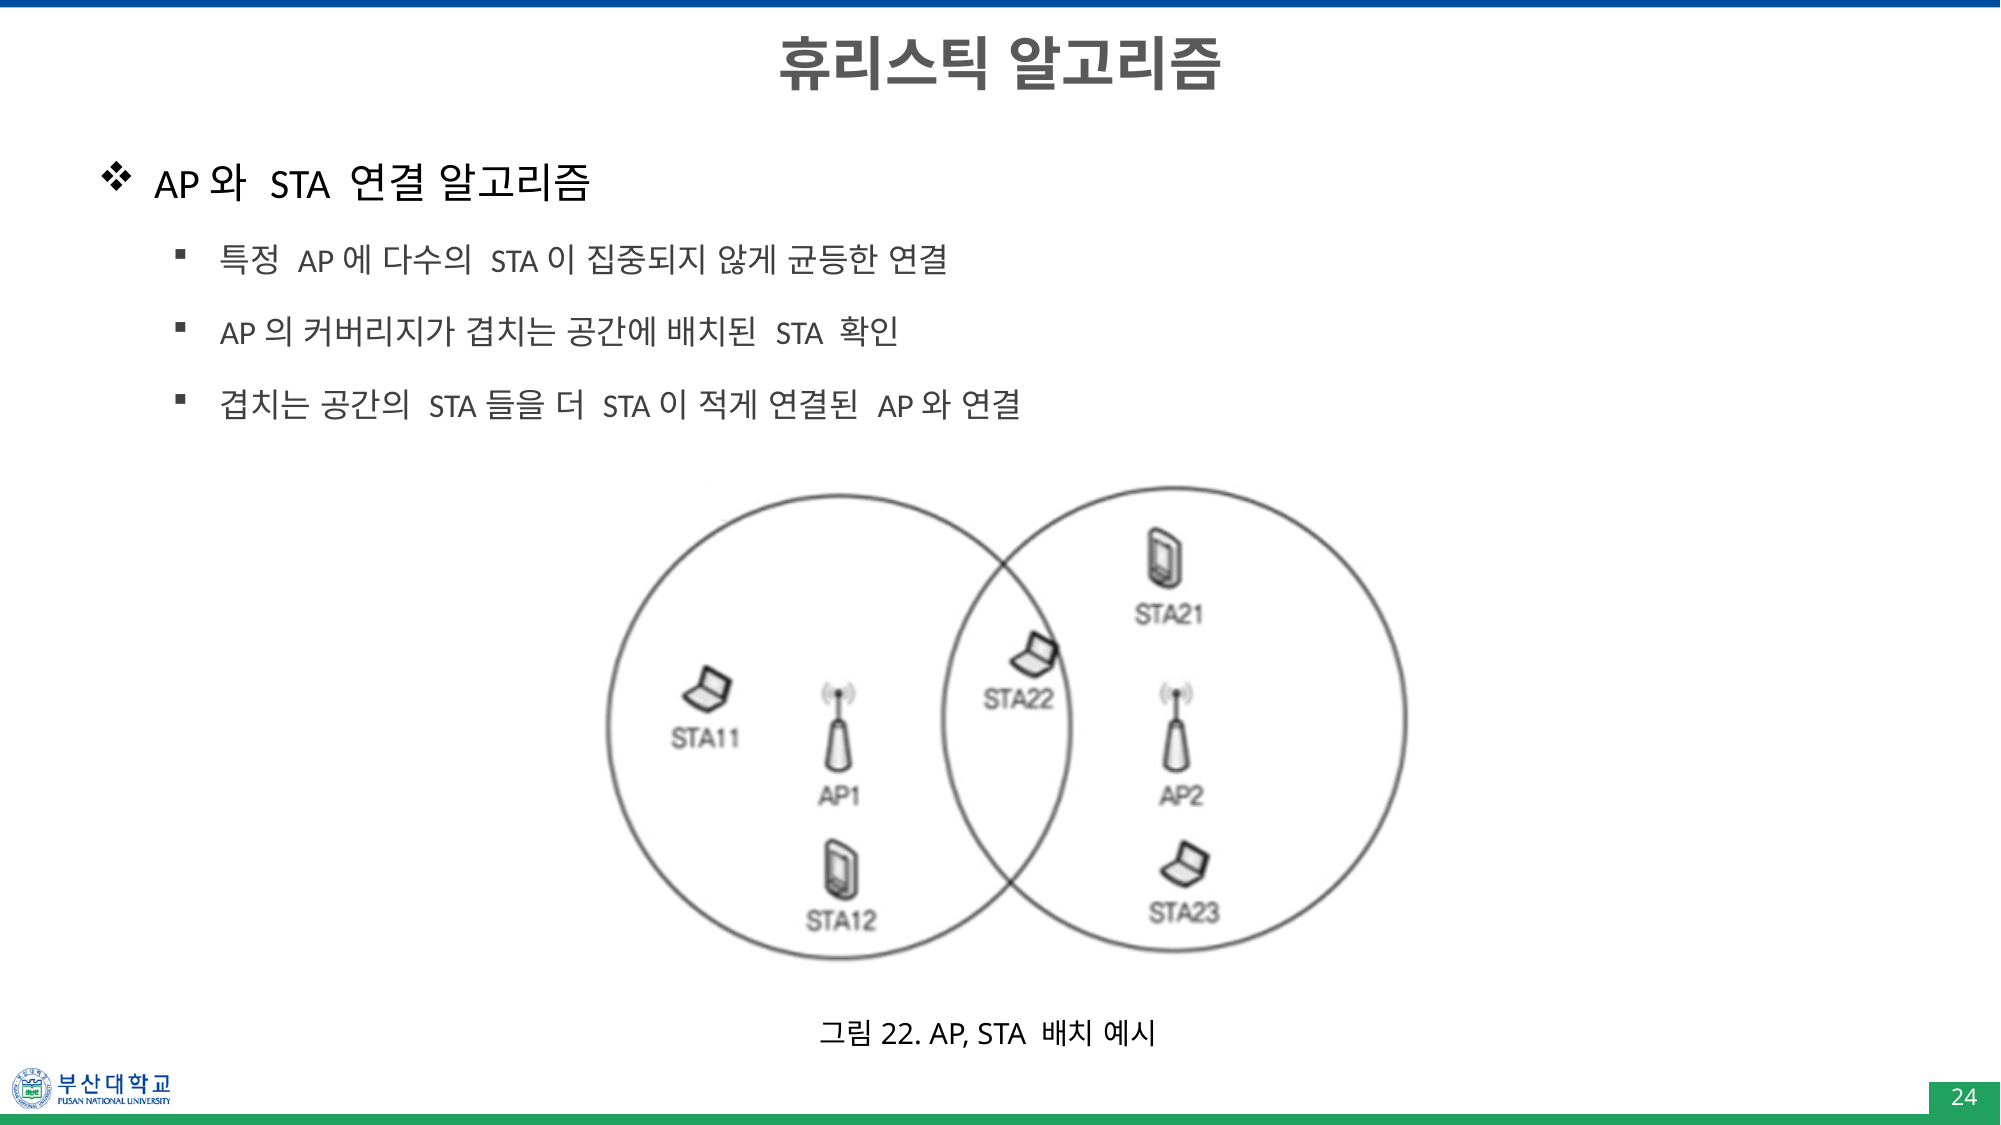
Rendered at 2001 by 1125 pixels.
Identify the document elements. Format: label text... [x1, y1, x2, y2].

picture [562, 479, 1437, 967]
slide_number 24 [1929, 1082, 2000, 1115]
title 휴리스틱 알고리즘 [39, 11, 1962, 113]
text_box 그림22. AP, STA 배치 예시 [805, 1008, 1195, 1059]
list AP와 STA 연결 알고리즘 특정 AP에 다수의 STA이 집중되지 않게 균등한 연결 AP의 커버리지가 겹치는 공간에 배치된 STA 확인 겹치는 공간의 STA들을 더 STA이 적게 연결된 AP와 연결 [82, 123, 1962, 1058]
picture [12, 1068, 170, 1109]
